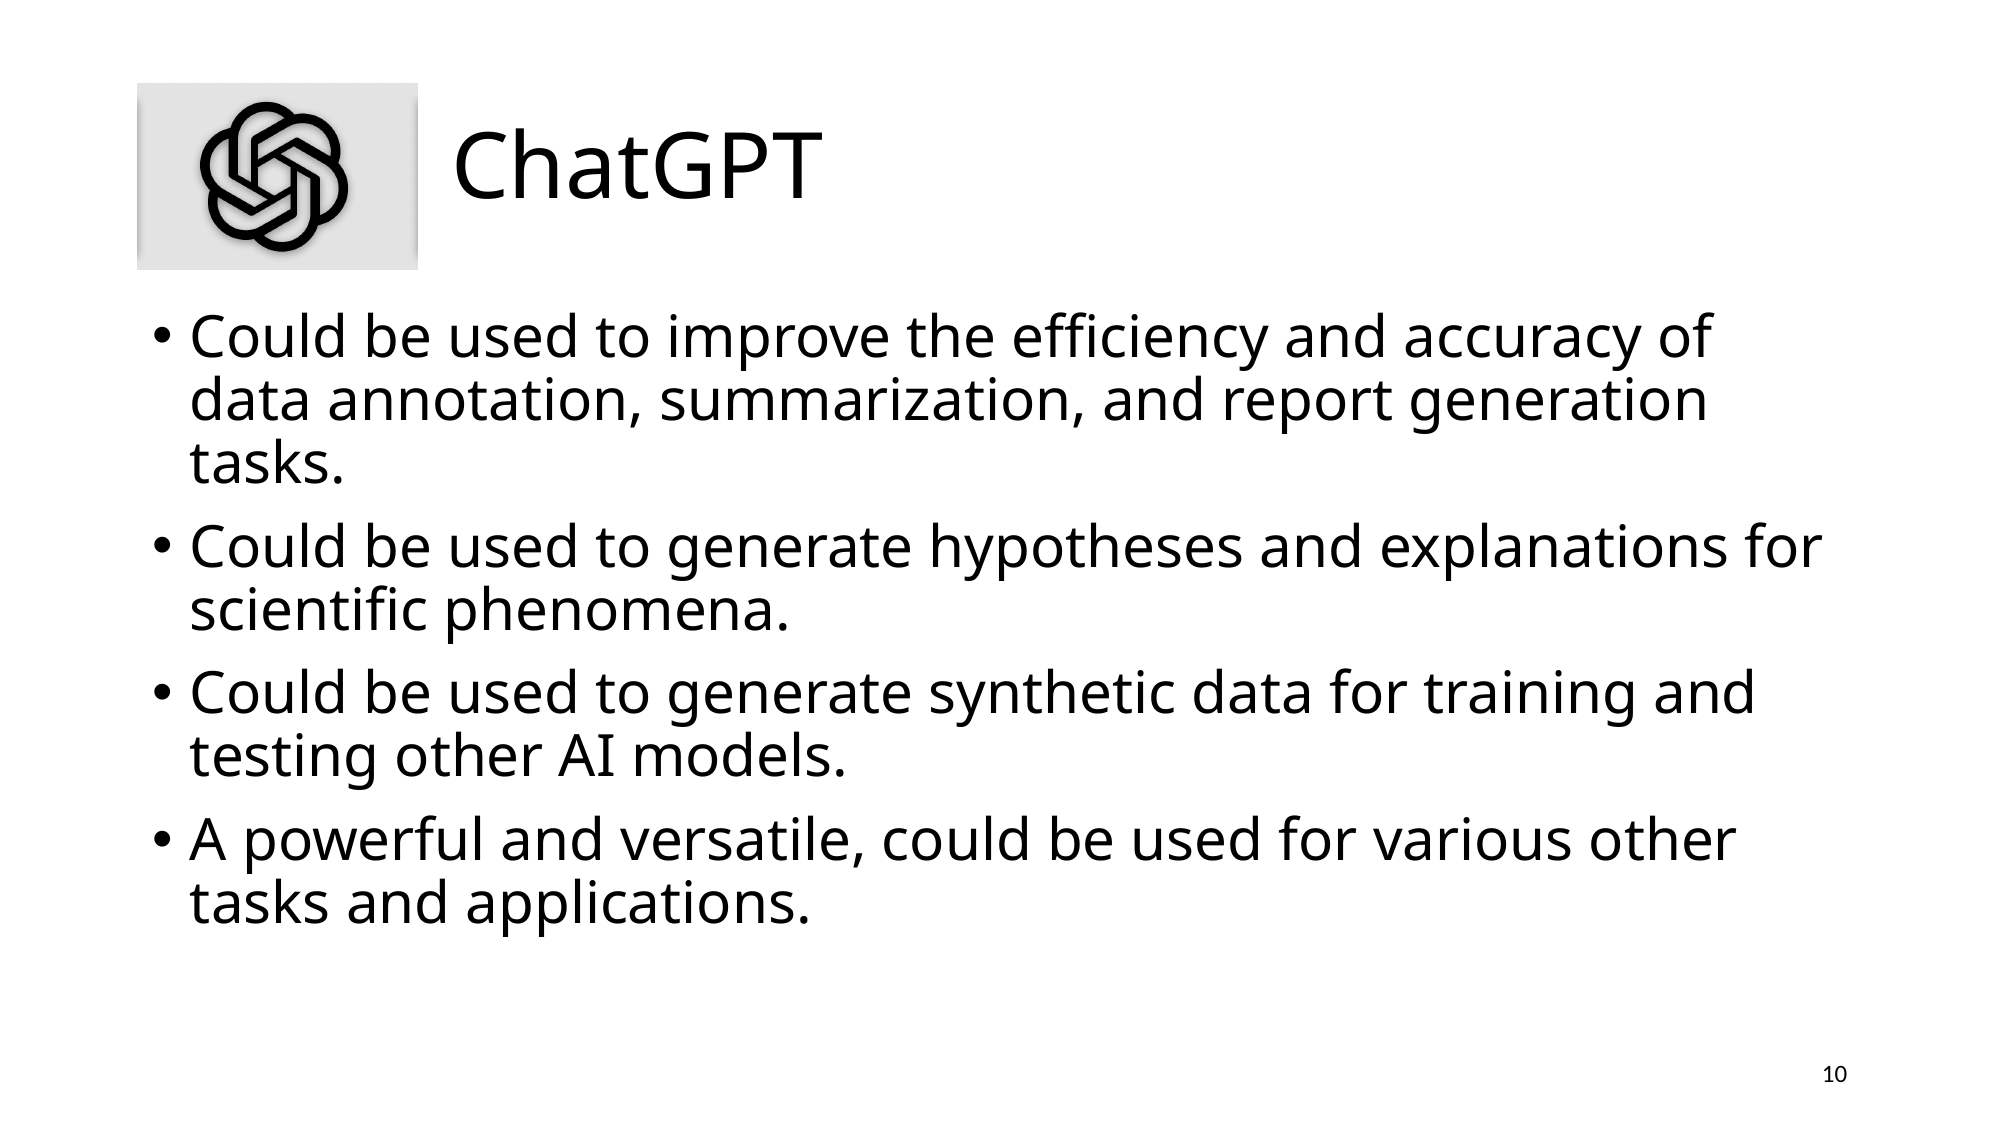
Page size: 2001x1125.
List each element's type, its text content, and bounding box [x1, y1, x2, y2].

title ChatGPT [436, 59, 1863, 278]
slide_number 10 [1412, 1042, 1863, 1103]
picture [137, 83, 418, 270]
list Could be used to improve the efficiency and accuracy of data annotation, summarization, and report generation tasks. Could be used to generate hypotheses and explanations for scientific phenomena. Could be used to generate synthetic data for training and testing other AI models. A powerful and versatile, could be used for various other tasks and applications. [137, 299, 1863, 1014]
